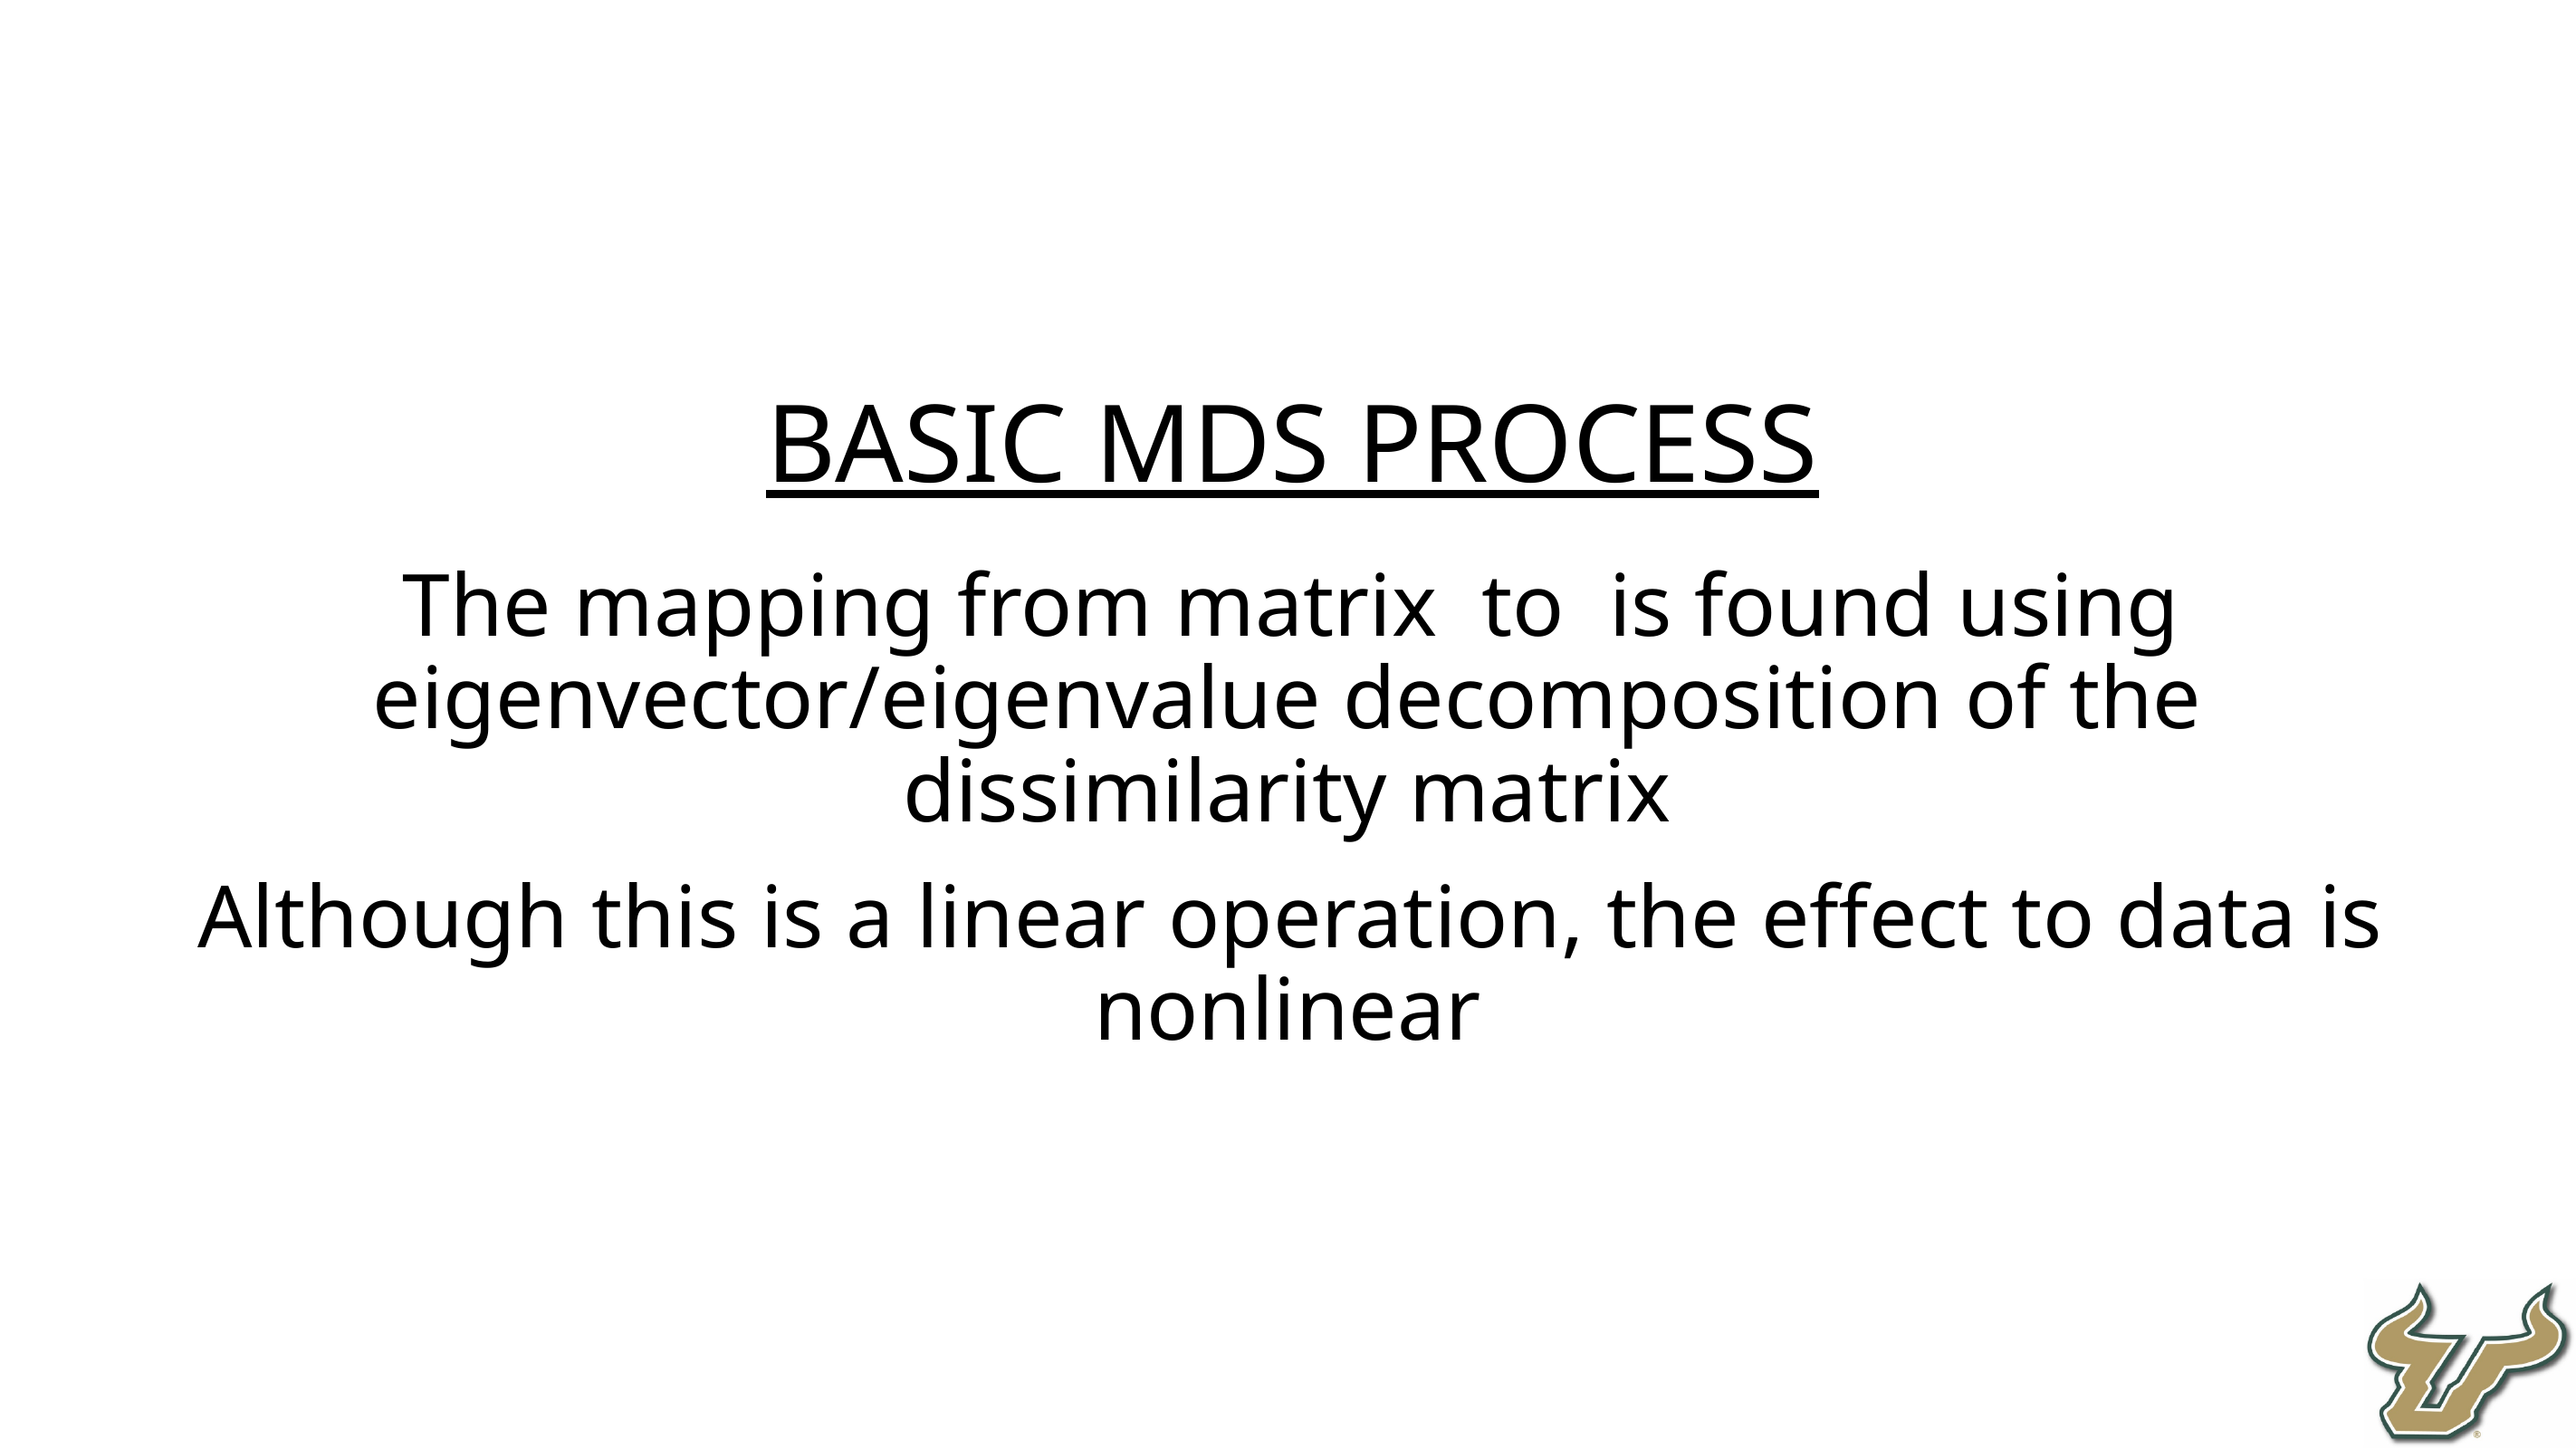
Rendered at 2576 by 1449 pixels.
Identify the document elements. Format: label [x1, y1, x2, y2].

picture [2363, 1278, 2576, 1448]
